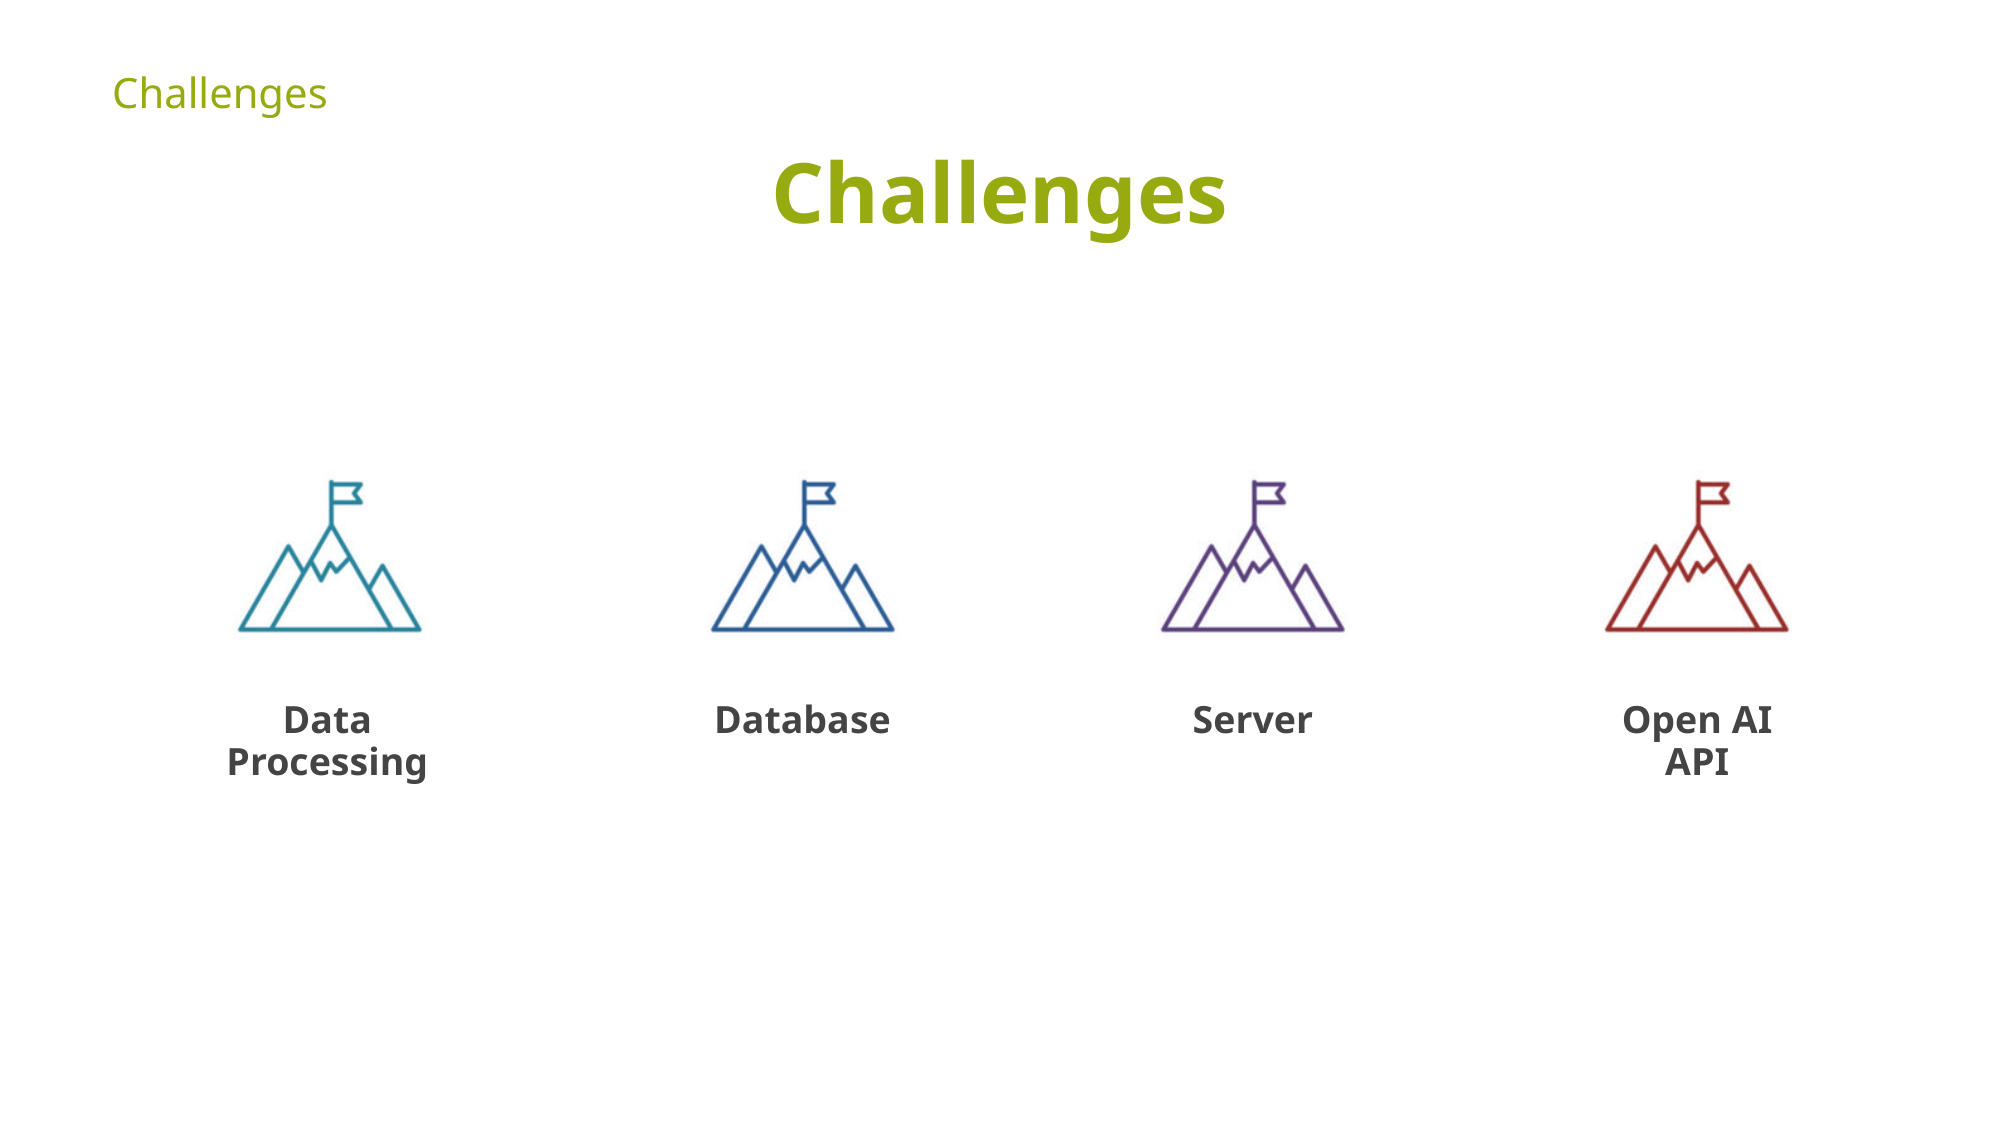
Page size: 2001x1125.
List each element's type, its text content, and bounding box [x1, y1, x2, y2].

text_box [176, 430, 1823, 741]
text_box Challenges [97, 59, 1625, 125]
text_box Challenges [0, 152, 2000, 240]
